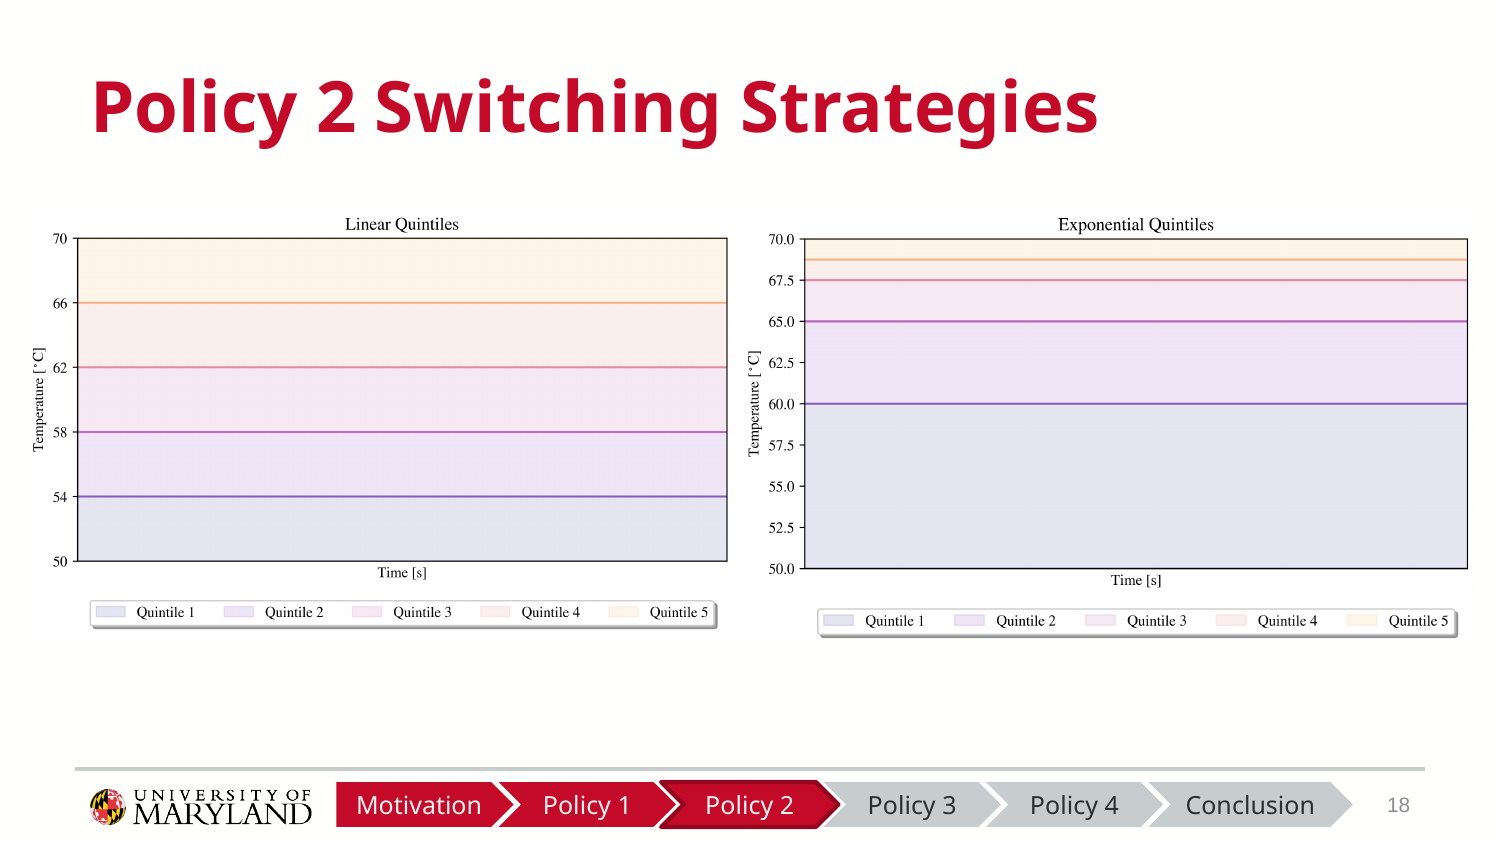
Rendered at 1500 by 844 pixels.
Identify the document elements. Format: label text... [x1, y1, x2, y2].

picture [21, 207, 1479, 645]
slide_number 17 [1355, 782, 1425, 827]
picture [78, 771, 329, 842]
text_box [336, 781, 1354, 828]
title Policy 2 Switching Strategies [75, 33, 1425, 175]
